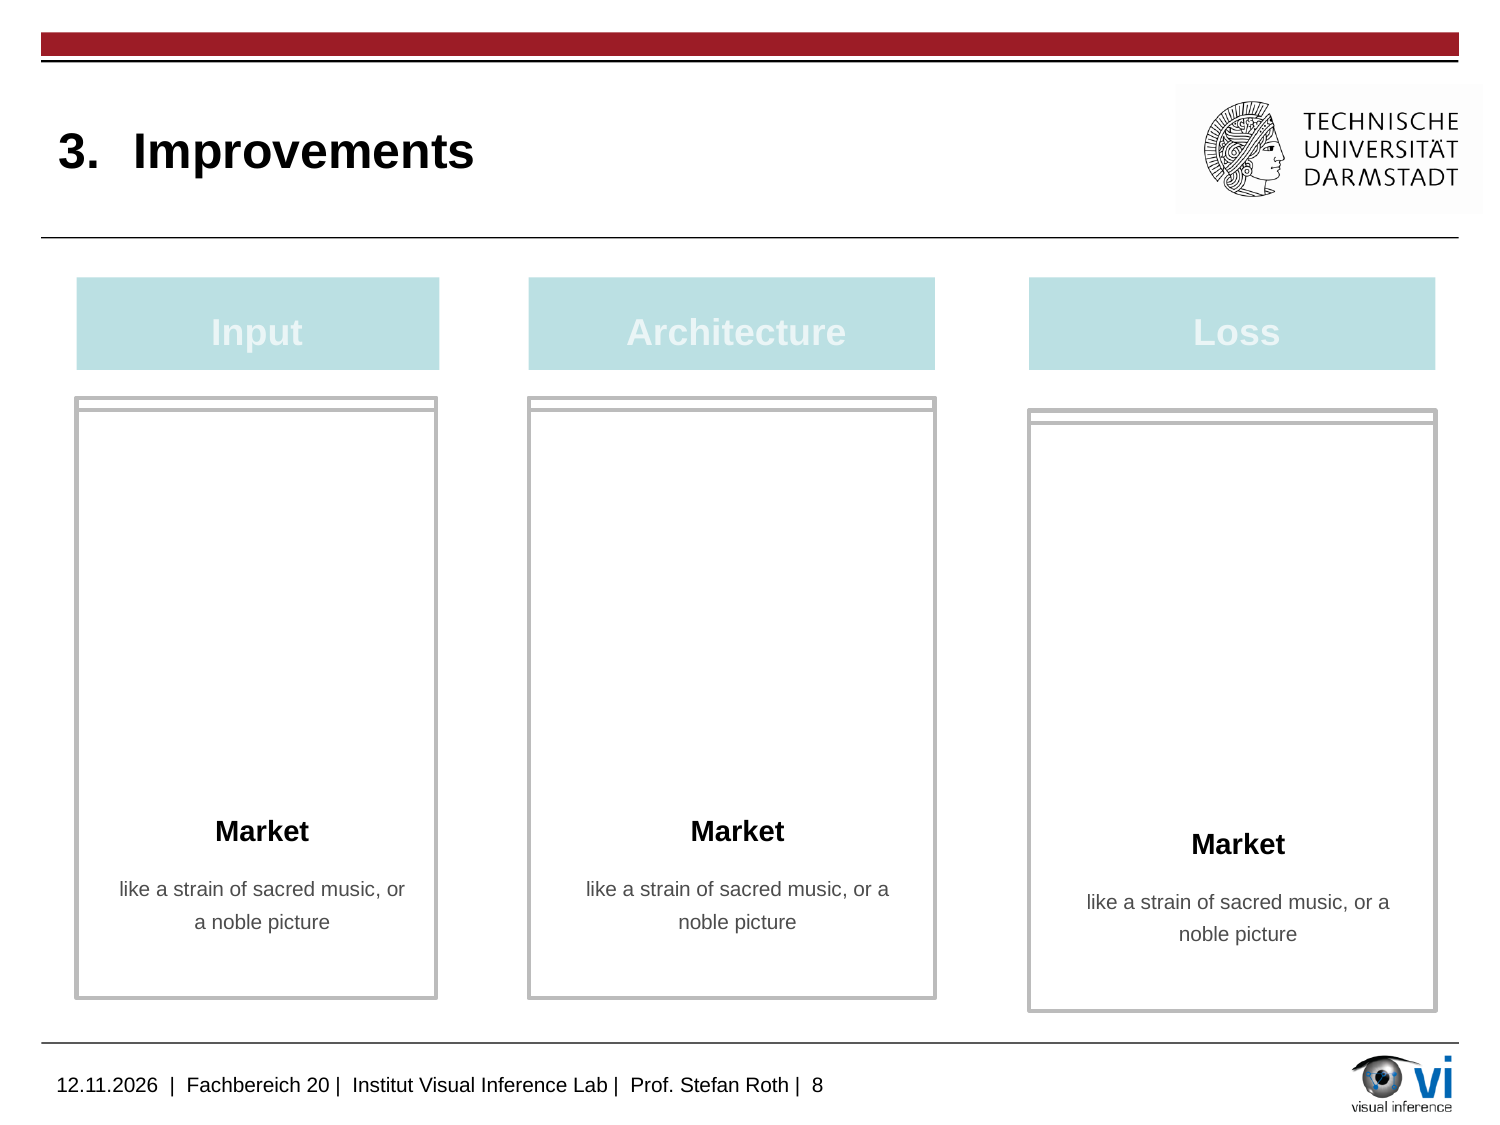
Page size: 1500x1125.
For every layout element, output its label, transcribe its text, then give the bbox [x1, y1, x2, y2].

text_box Input [74, 275, 441, 372]
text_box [1029, 410, 1436, 1012]
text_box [76, 397, 437, 999]
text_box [528, 397, 936, 999]
text_box Architecture [527, 275, 937, 372]
picture [1175, 84, 1483, 214]
text_box Loss [1027, 275, 1438, 372]
picture [1351, 1055, 1500, 1112]
title Improvements [58, 79, 1149, 218]
